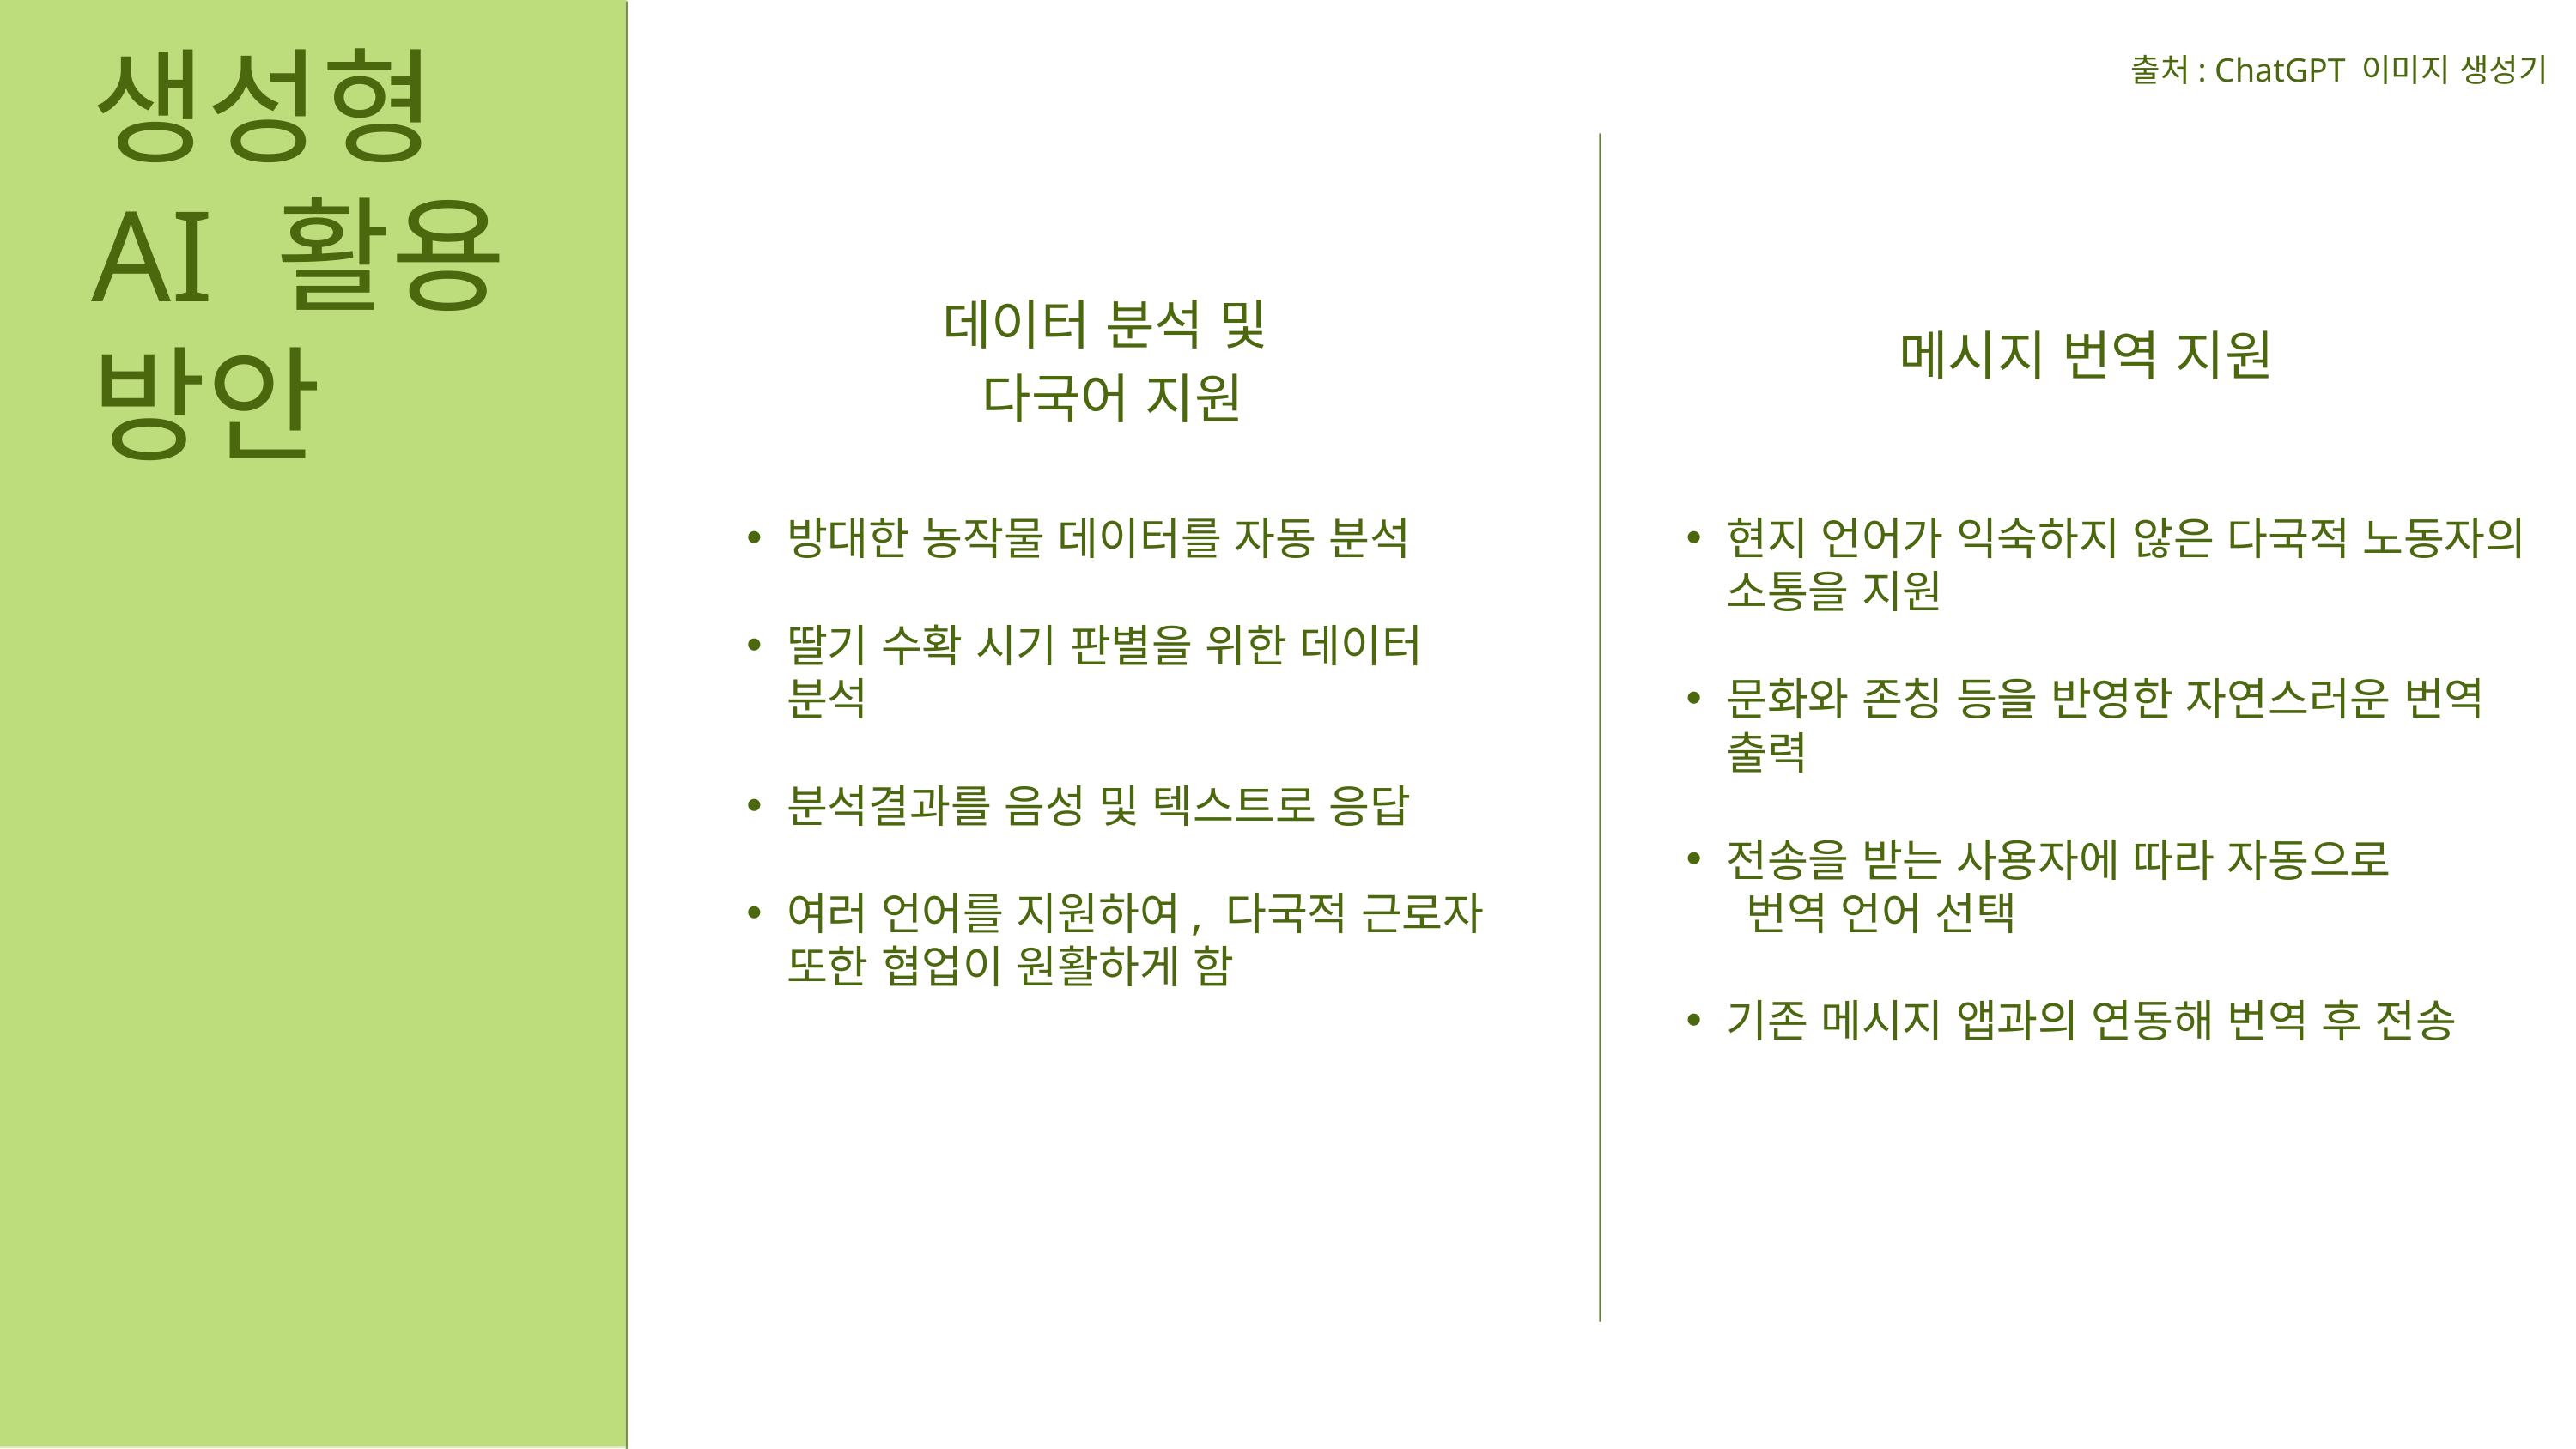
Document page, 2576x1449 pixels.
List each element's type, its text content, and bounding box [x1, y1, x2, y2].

picture [0, 0, 2196, 1449]
text_box 메시지 번역 지원 [1688, 274, 2485, 425]
text_box 방대한 농작물 데이터를 자동 분석 딸기 수확 시기 판별을 위한 데이터 분석 분석결과를 음성 및 텍스트로 응답 여러 언어를 지원하여, 다국적 근로자 또한 협업이 원활하게 함 [733, 503, 1498, 724]
text_box 데이터 분석 및 다국어 지원 [800, 279, 1426, 430]
text_box 현지 언어가 익숙하지 않은 다국적 노동자의 소통을 지원 문화와 존칭 등을 반영한 자연스러운 번역 출력 전송을 받는 사용자에 따라 자동으로 번역 언어 선택 기존 메시지 앱과의 연동해 번역 후 전송 [1673, 503, 2565, 1161]
text_box 방대한 농작물 데이터를 자동 분석 딸기 수확 시기 판별을 위한 데이터 분석 분석결과를 음성 및 텍스트로 응답 여러 언어를 지원하여, 다국적 근로자 또한 협업이 원활하게 함 [733, 735, 1498, 1053]
text_box 출처: ChatGPT 이미지 생성기 [2117, 43, 2576, 95]
